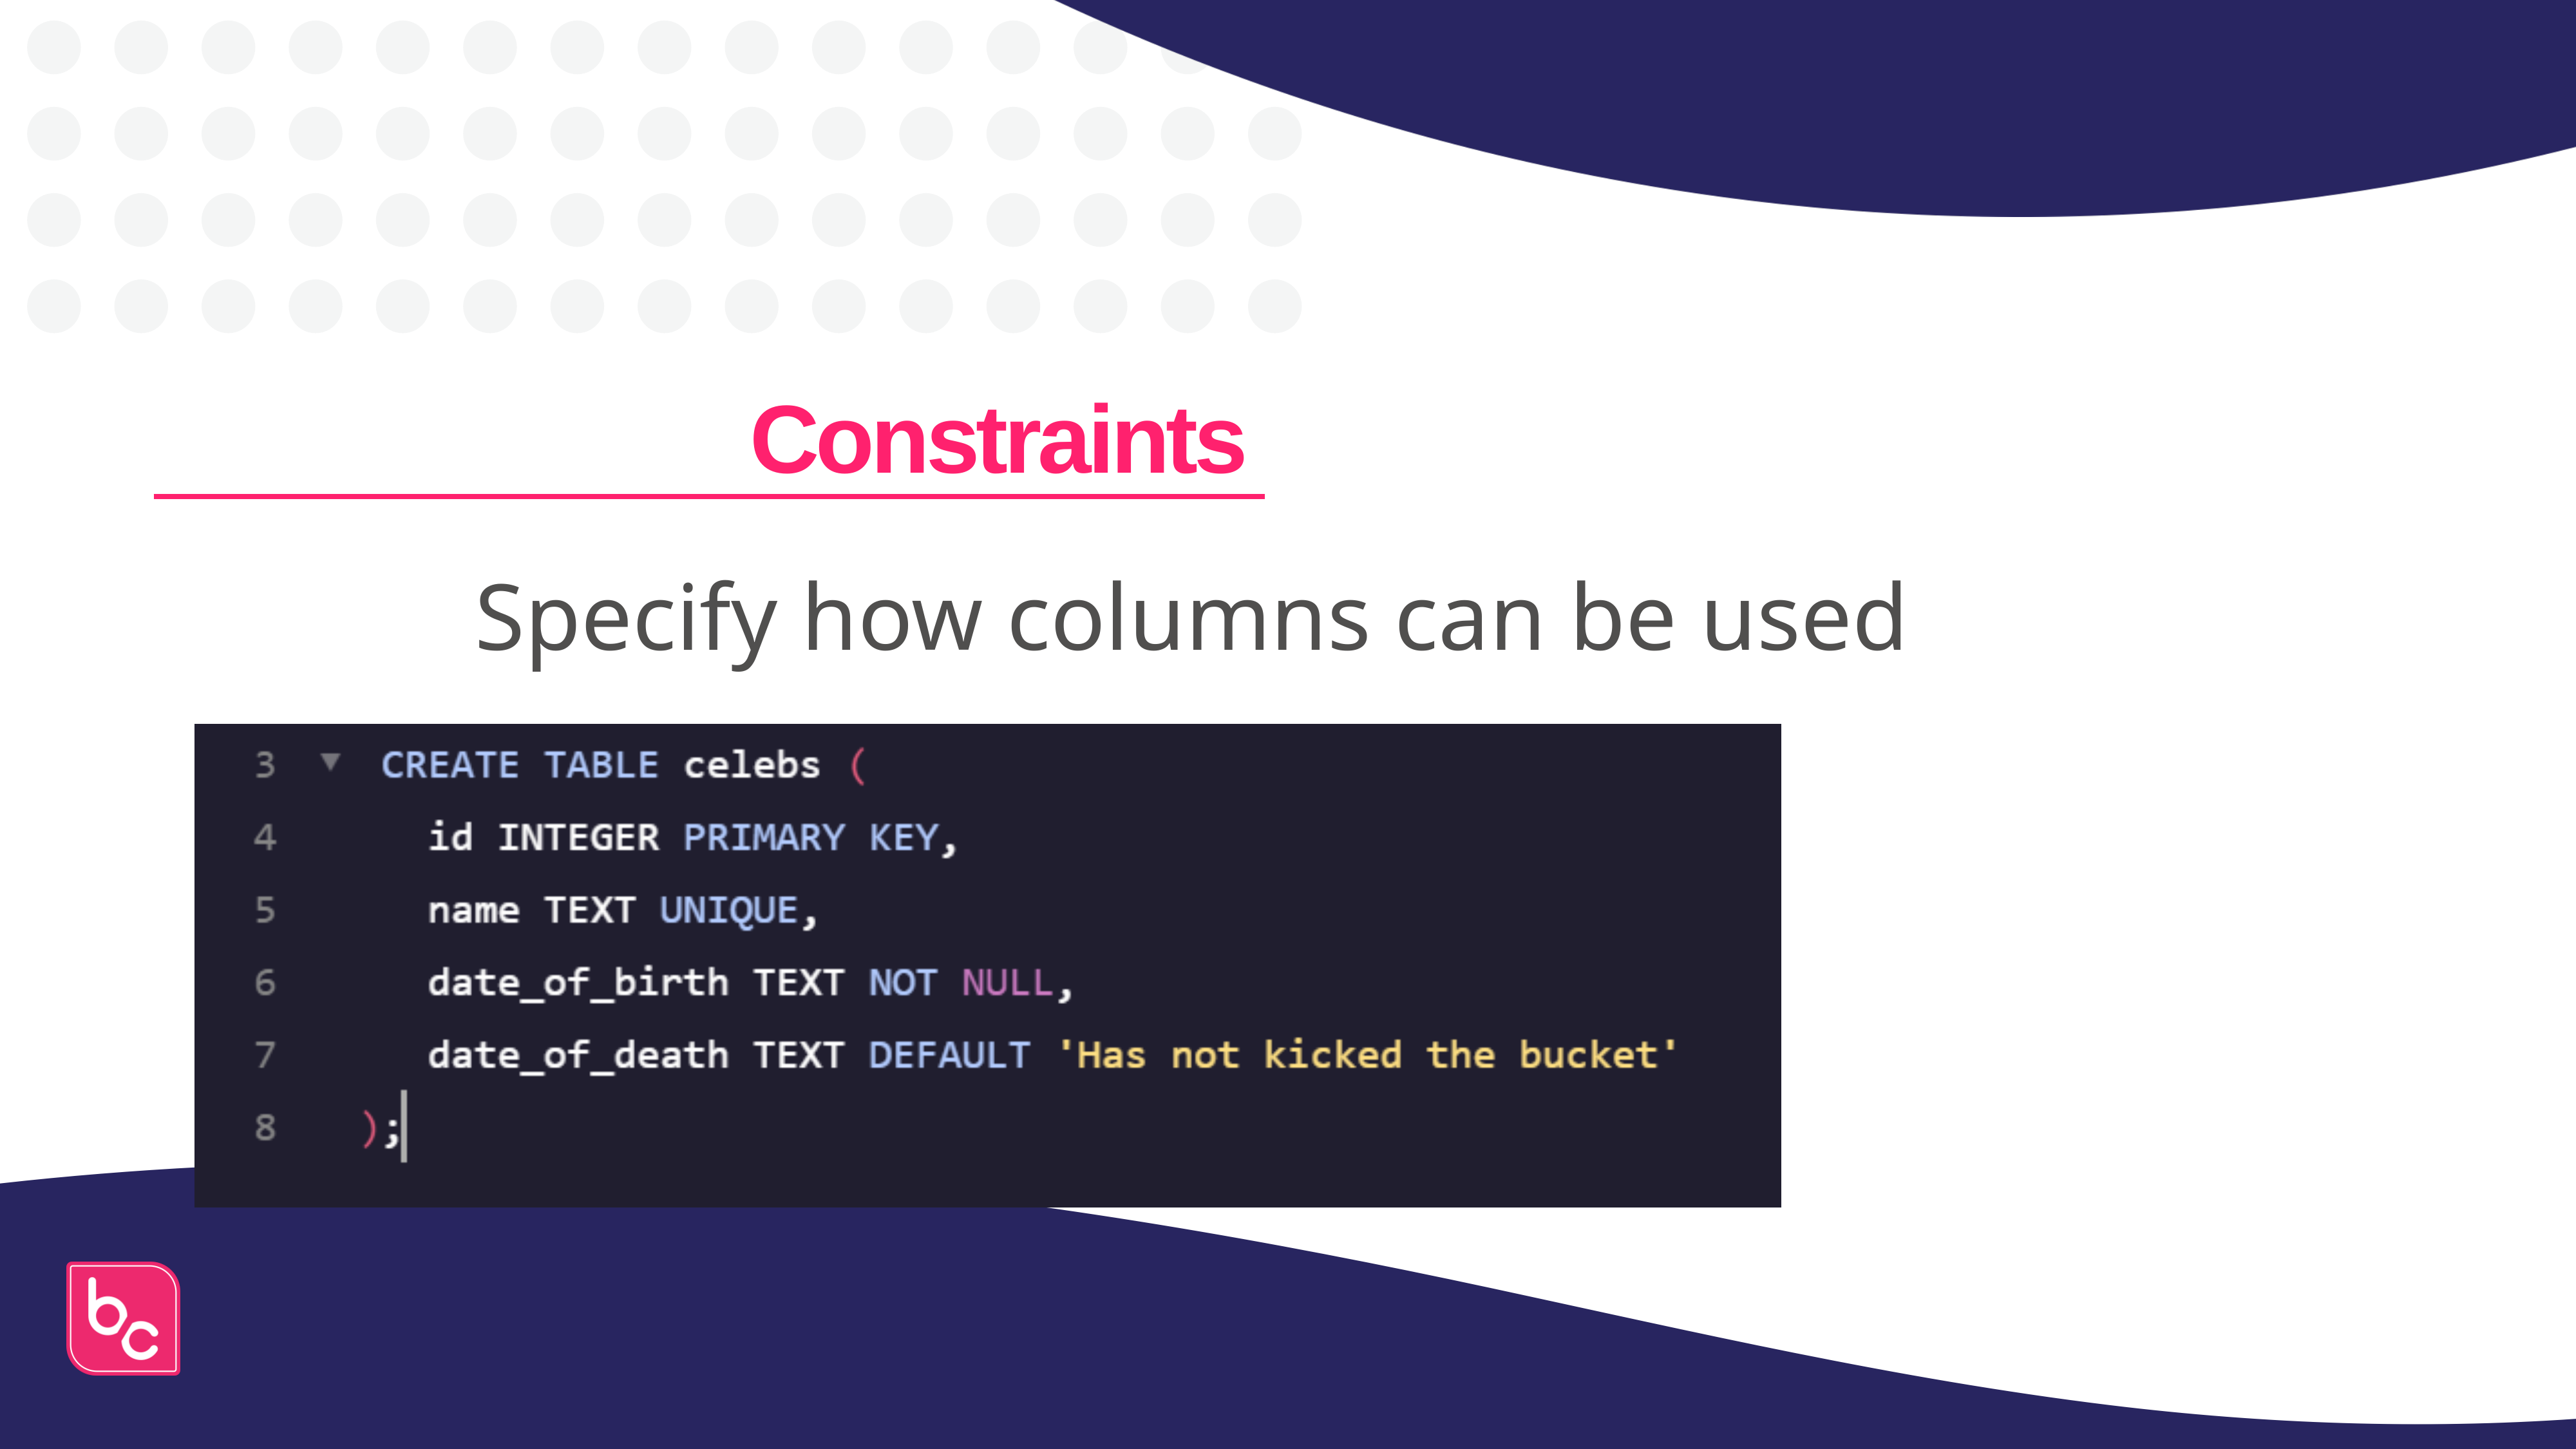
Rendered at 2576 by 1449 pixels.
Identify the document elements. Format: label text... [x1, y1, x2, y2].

title Constraints [67, 214, 1255, 498]
picture [1053, 0, 2576, 217]
list Specify how columns can be used [469, 553, 1956, 676]
picture [0, 724, 2576, 1449]
